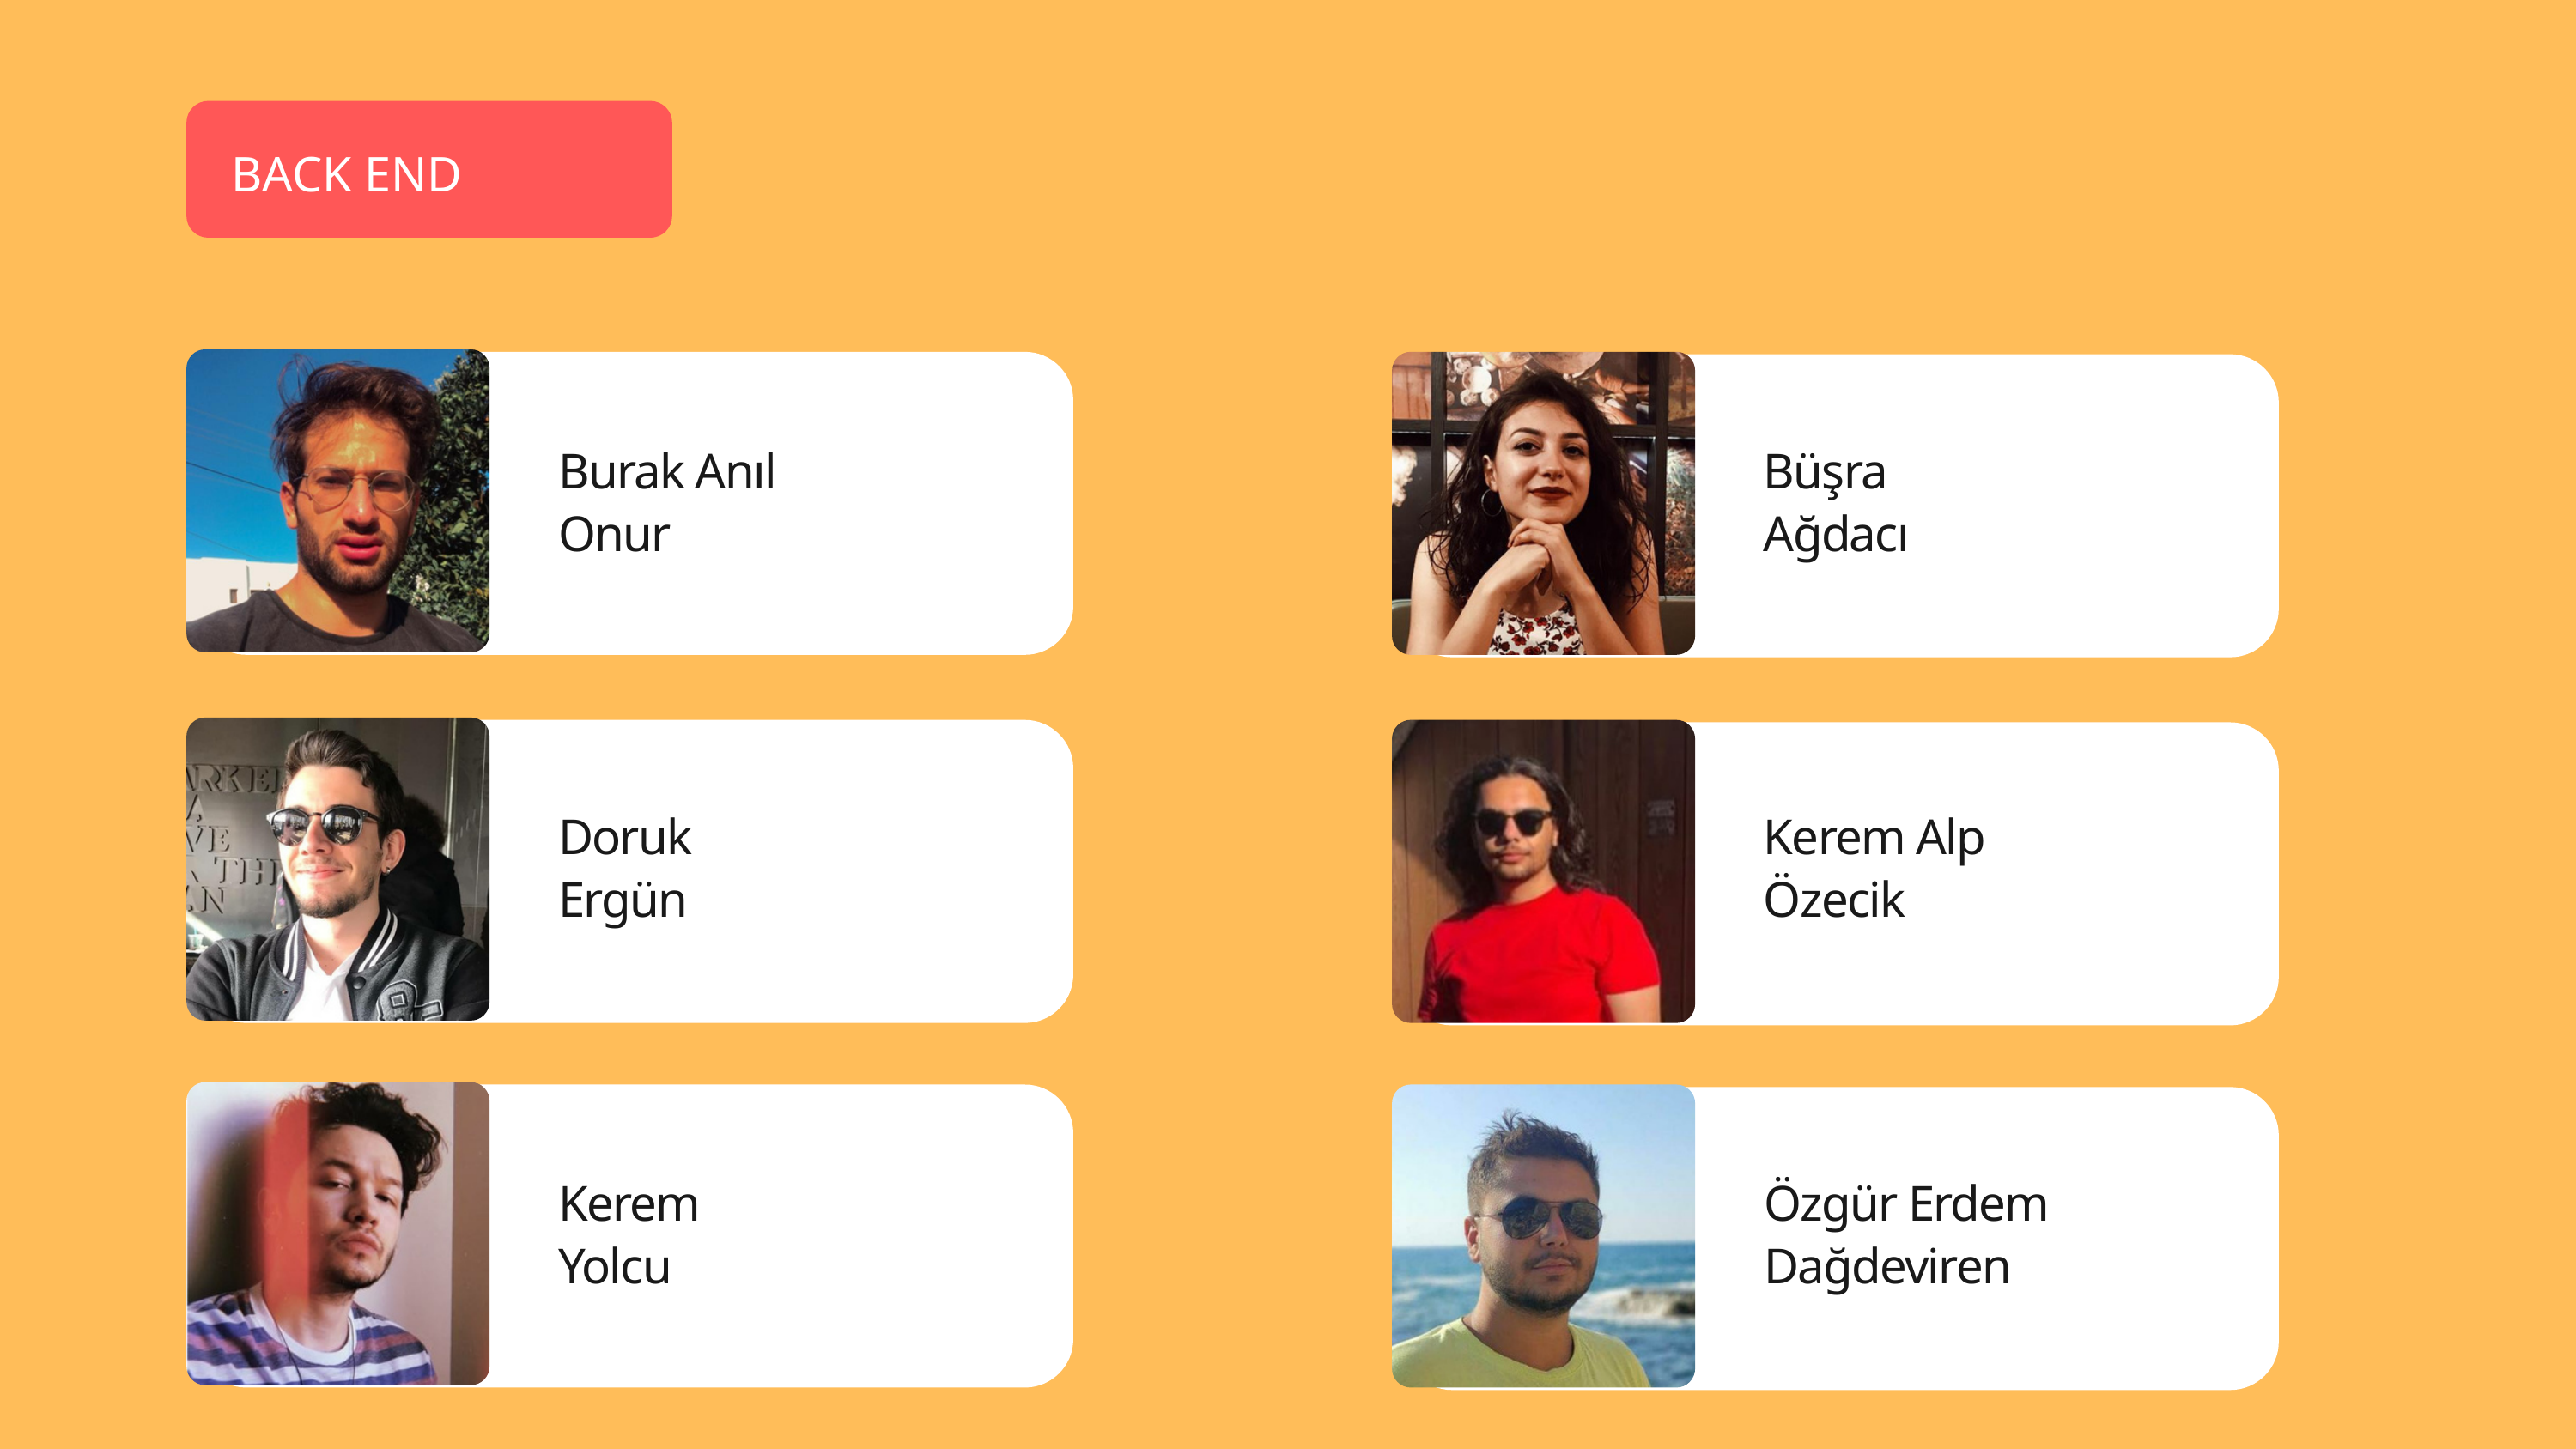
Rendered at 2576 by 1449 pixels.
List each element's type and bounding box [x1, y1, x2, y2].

text_box [1393, 352, 1696, 656]
text_box [1763, 435, 2050, 695]
text_box [557, 801, 844, 1062]
text_box [1391, 1084, 1696, 1388]
text_box [1391, 719, 1696, 1023]
text_box [491, 719, 1074, 1023]
text_box [1698, 354, 2280, 658]
text_box [1763, 1167, 2098, 1428]
text_box [557, 435, 844, 695]
text_box [557, 1167, 892, 1449]
text_box [491, 1084, 1074, 1388]
text_box [185, 100, 673, 239]
text_box [1763, 801, 2050, 1062]
text_box [185, 717, 490, 1022]
text_box [1698, 722, 2280, 1026]
text_box [1698, 1087, 2280, 1391]
text_box [185, 349, 490, 653]
text_box [491, 351, 1074, 656]
text_box [185, 1082, 490, 1385]
